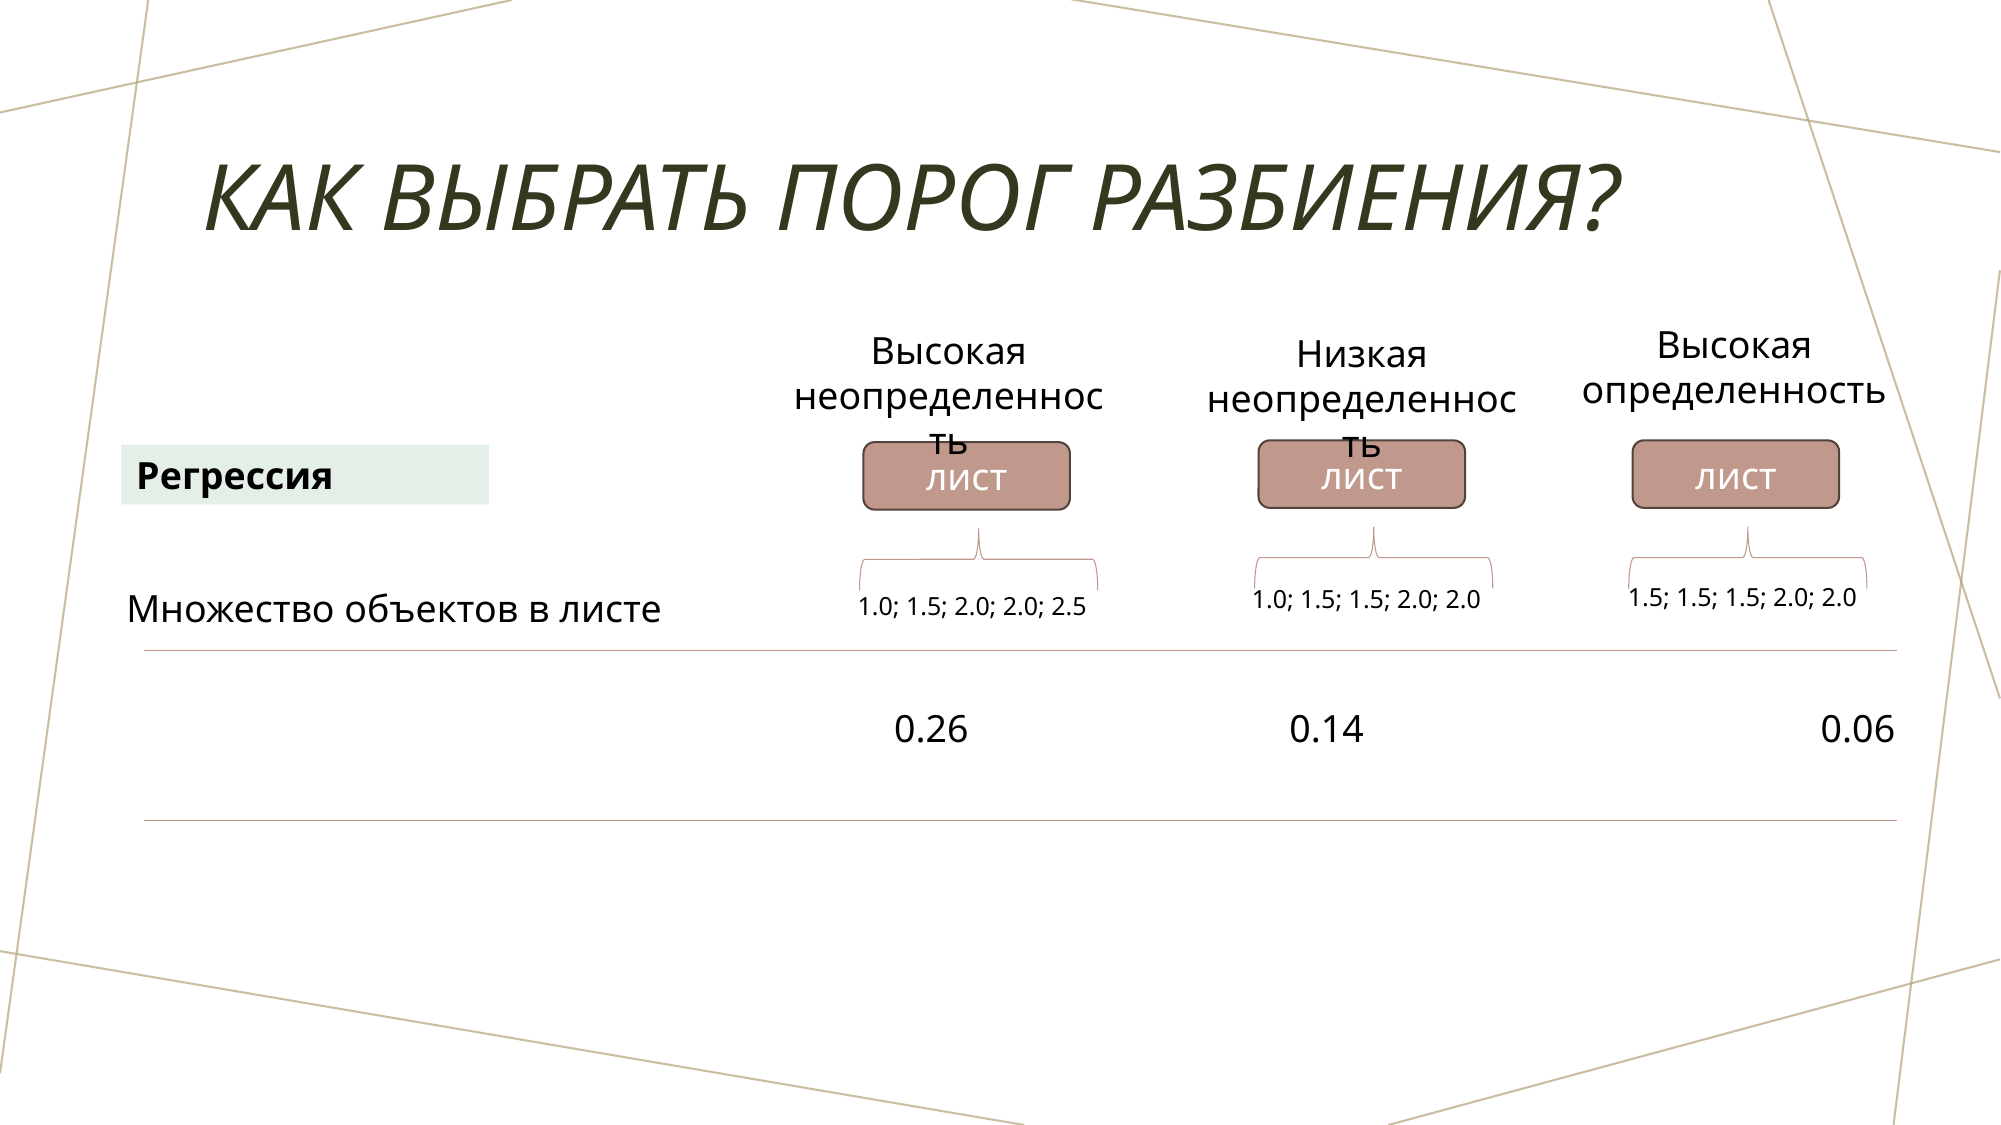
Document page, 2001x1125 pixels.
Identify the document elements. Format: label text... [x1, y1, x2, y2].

text_box 1.0; 1.5; 2.0; 2.0; 2.5 [842, 582, 1102, 628]
text_box 1.0; 1.5; 1.5; 2.0; 2.0 [1237, 575, 1496, 621]
text_box Низкая неопределенность [1189, 322, 1534, 473]
text_box лист [1631, 439, 1841, 509]
title Как выбрать порог разбиения? [187, 87, 1813, 315]
text_box Регрессия [121, 444, 489, 505]
text_box лист [862, 470, 1071, 511]
text_box [1254, 526, 1493, 575]
text_box [1628, 526, 1867, 574]
text_box Высокая определенность [1562, 313, 1907, 418]
text_box [859, 528, 1099, 582]
text_box лист [1257, 473, 1467, 509]
text_box Высокая неопределенность [776, 319, 1121, 470]
text_box 1.5; 1.5; 1.5; 2.0; 2.0 [1613, 574, 1872, 620]
text_box 0.26 0.14 0.06 [879, 697, 1913, 758]
